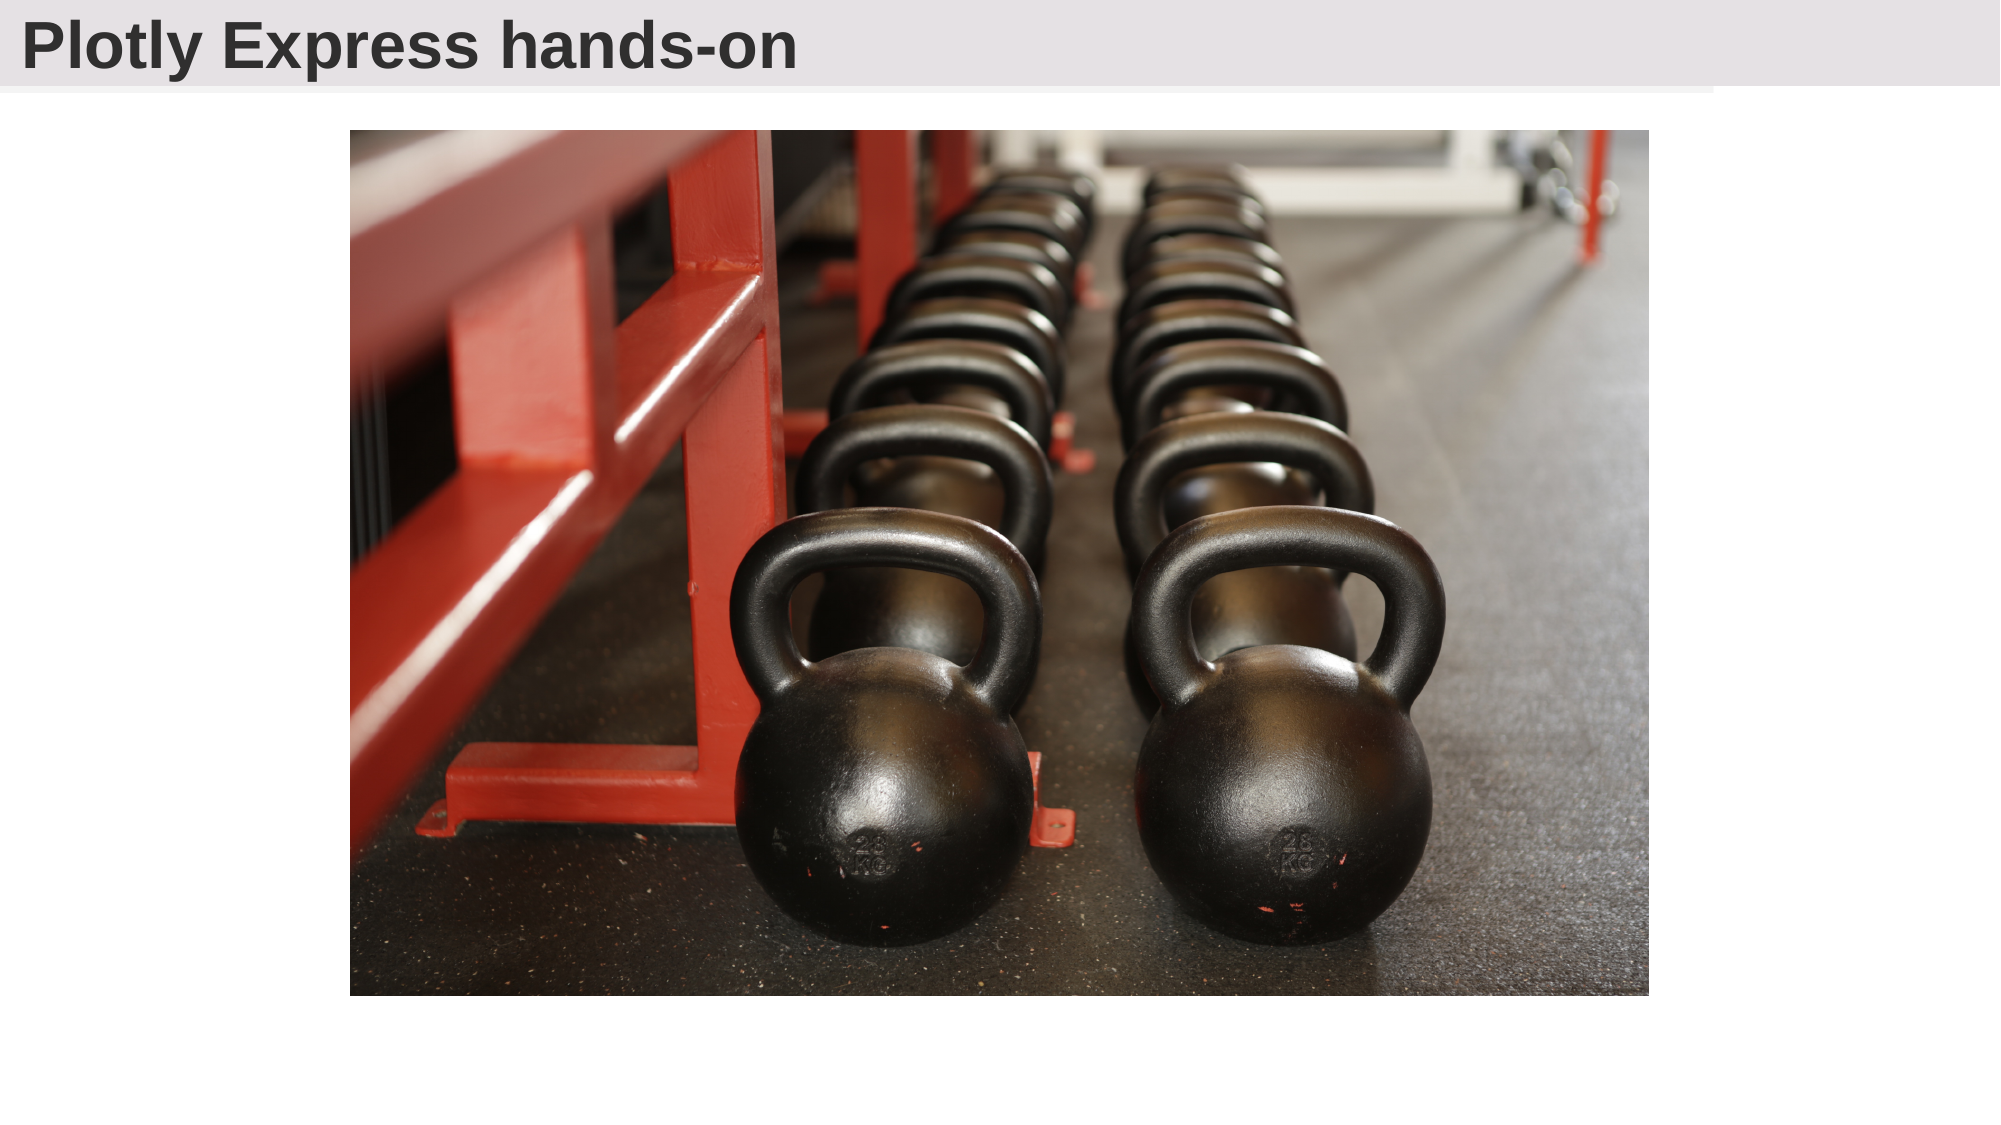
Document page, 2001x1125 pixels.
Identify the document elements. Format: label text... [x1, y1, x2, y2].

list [350, 130, 1649, 996]
title Plotly Express hands-on [0, 0, 2000, 86]
